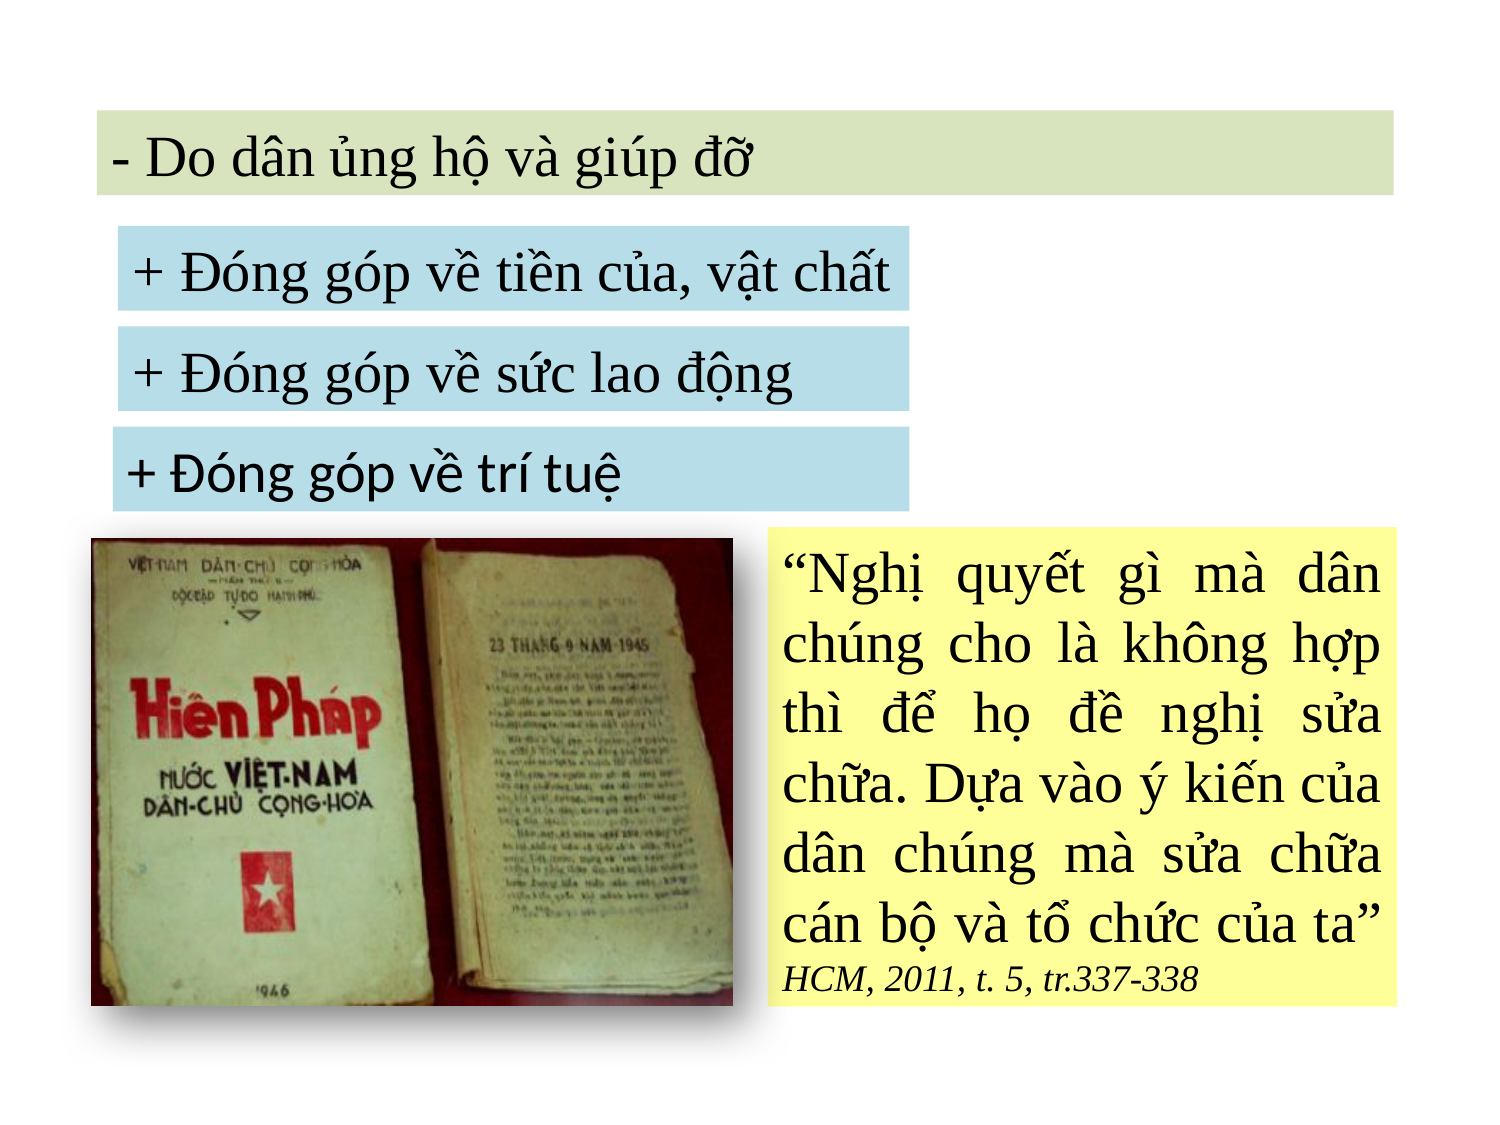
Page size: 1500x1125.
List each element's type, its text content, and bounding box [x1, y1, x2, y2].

text_box + Đóng góp về trí tuệ [112, 426, 910, 512]
text_box - Do dân ủng hộ và giúp đỡ [96, 110, 1394, 196]
text_box “Nghị quyết gì mà dân chúng cho là không hợp thì để họ đề nghị sửa chữa. Dựa vào ý kiến của dân chúng mà sửa chữa cán bộ và tổ chức của ta” HCM, 2011, t. 5, tr.337-338 [767, 527, 1397, 1007]
text_box + Đóng góp về sức lao động [118, 326, 910, 411]
text_box + Đóng góp về tiền của, vật chất [117, 225, 910, 311]
picture [90, 538, 733, 1006]
